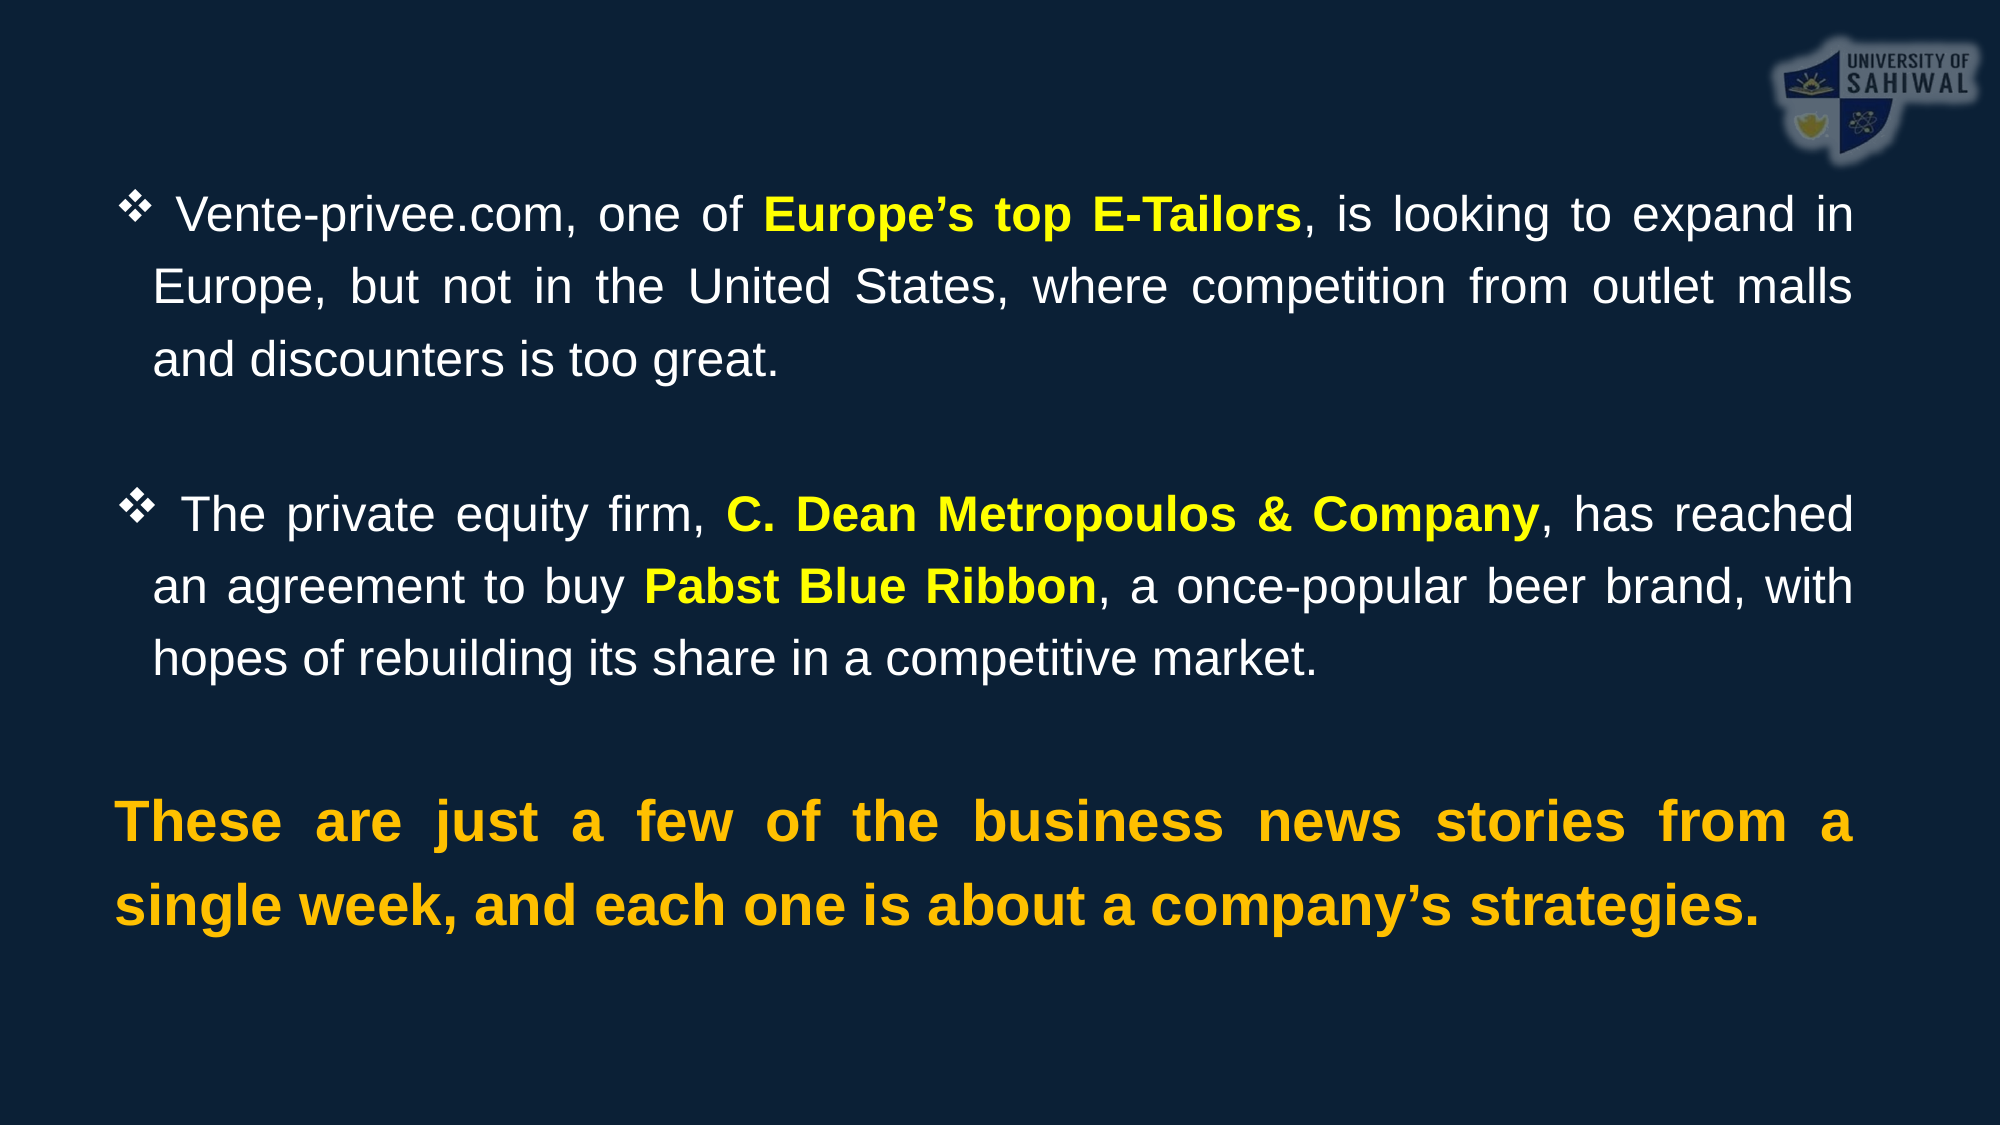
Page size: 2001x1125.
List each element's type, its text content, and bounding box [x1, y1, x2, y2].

list Vente-privee.com, one of Europe’s top E-Tailors, is looking to expand in Europe, but not in the United States, where competition from outlet malls and discounters is too great. The private equity firm, C. Dean Metropoulos & Company, has reached an agreement to buy Pabst Blue Ribbon, a once-popular beer brand, with hopes of rebuilding its share in a competitive market. These are just a few of the business news stories from a single week, and each one is about a company’s strategies. [99, 86, 1870, 1039]
picture [1747, 0, 2000, 208]
